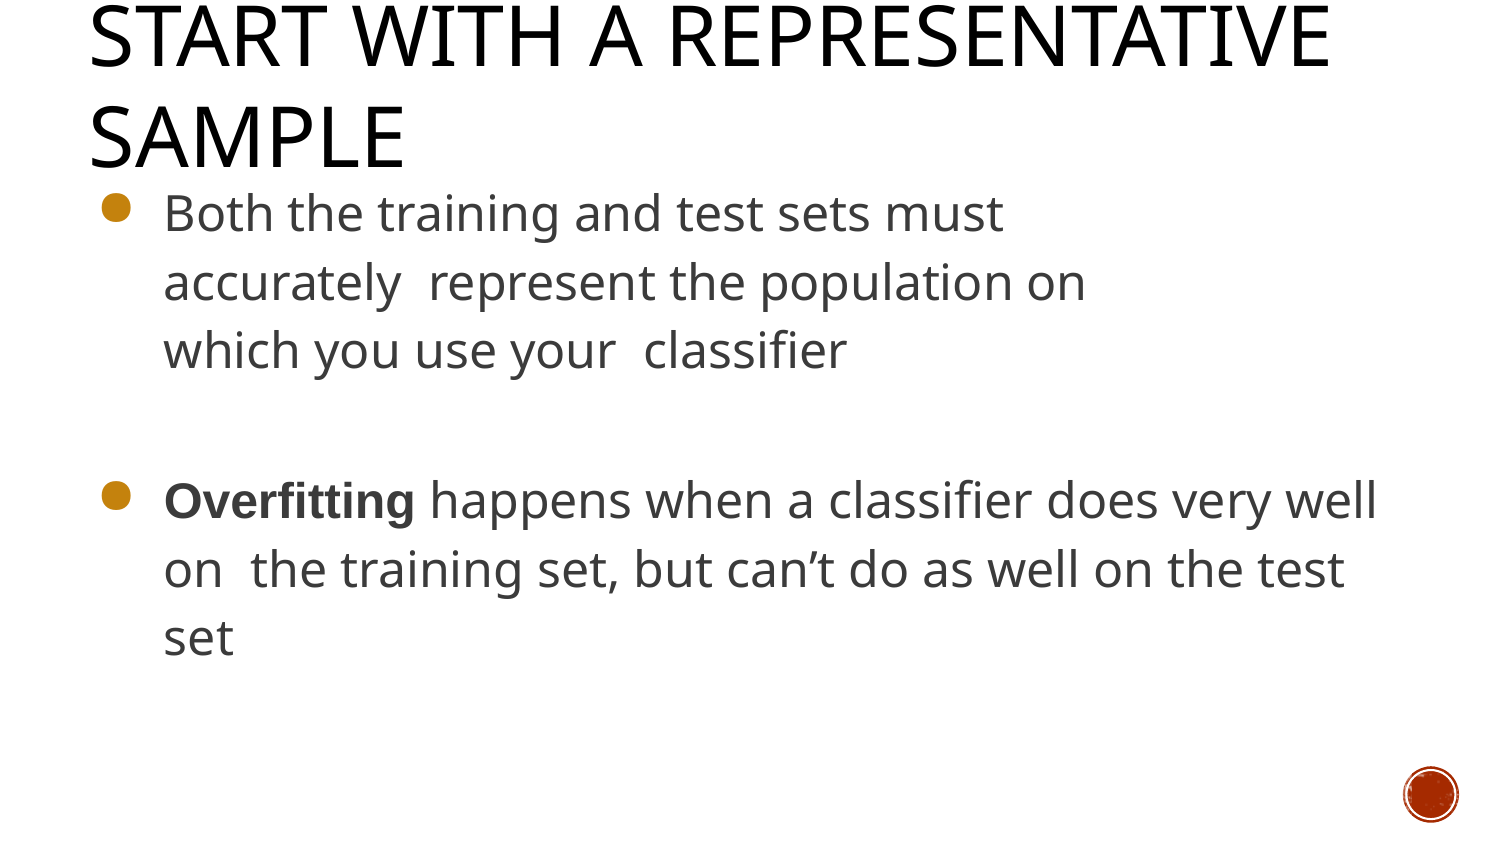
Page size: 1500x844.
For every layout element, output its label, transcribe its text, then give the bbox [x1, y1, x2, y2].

text_box Both the training and test sets must accurately represent the population on which you use your classifier Overfitting happens when a classifier does very well on the training set, but can’t do as well on the test set [94, 169, 1408, 666]
title Start with a Representative Sample [86, 0, 1340, 185]
